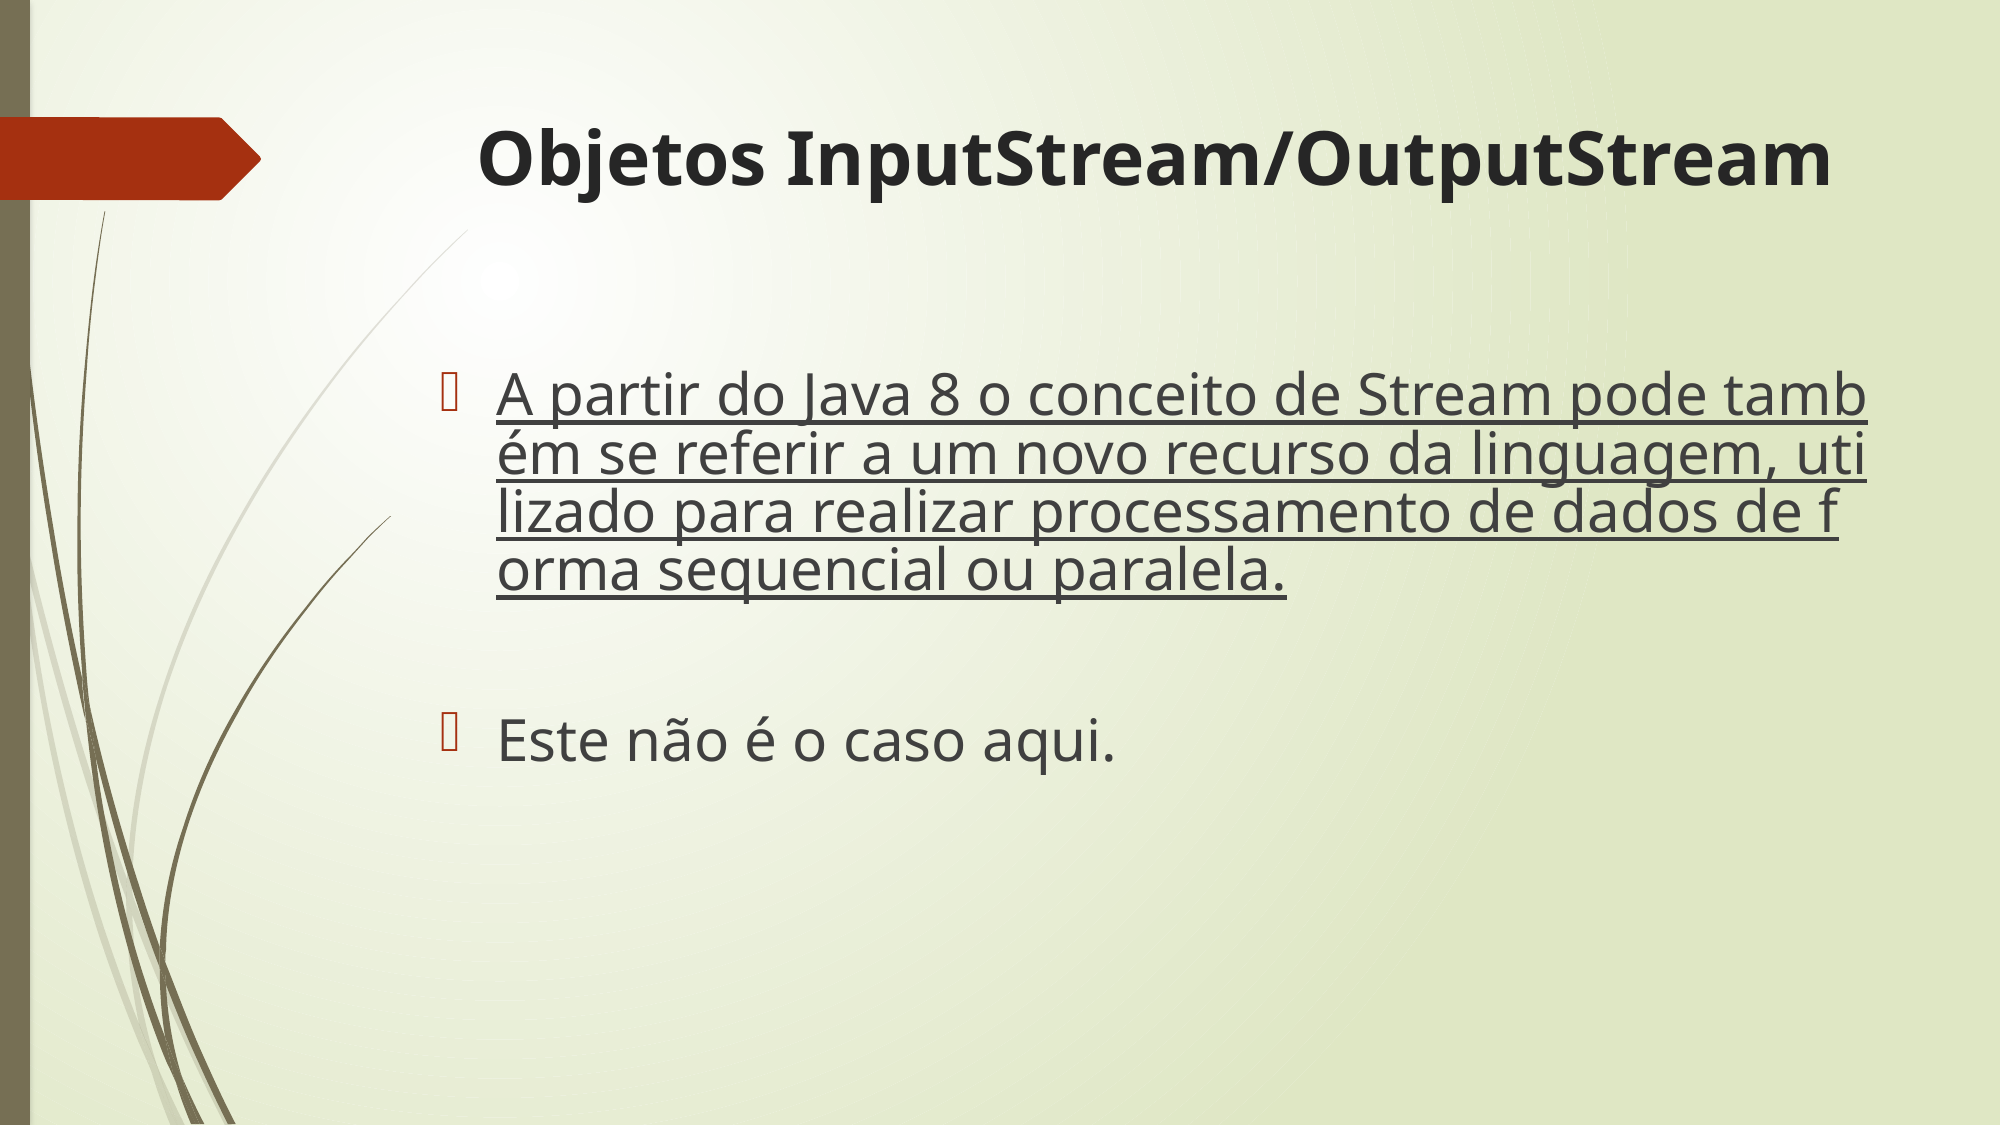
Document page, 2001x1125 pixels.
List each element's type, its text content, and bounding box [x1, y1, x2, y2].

title Objetos InputStream/OutputStream [425, 102, 1888, 313]
list A partir do Java 8 o conceito de Stream pode também se referir a um novo recurso da linguagem, utilizado para realizar processamento de dados de forma sequencial ou paralela. Este não é o caso aqui. [424, 350, 1888, 1099]
